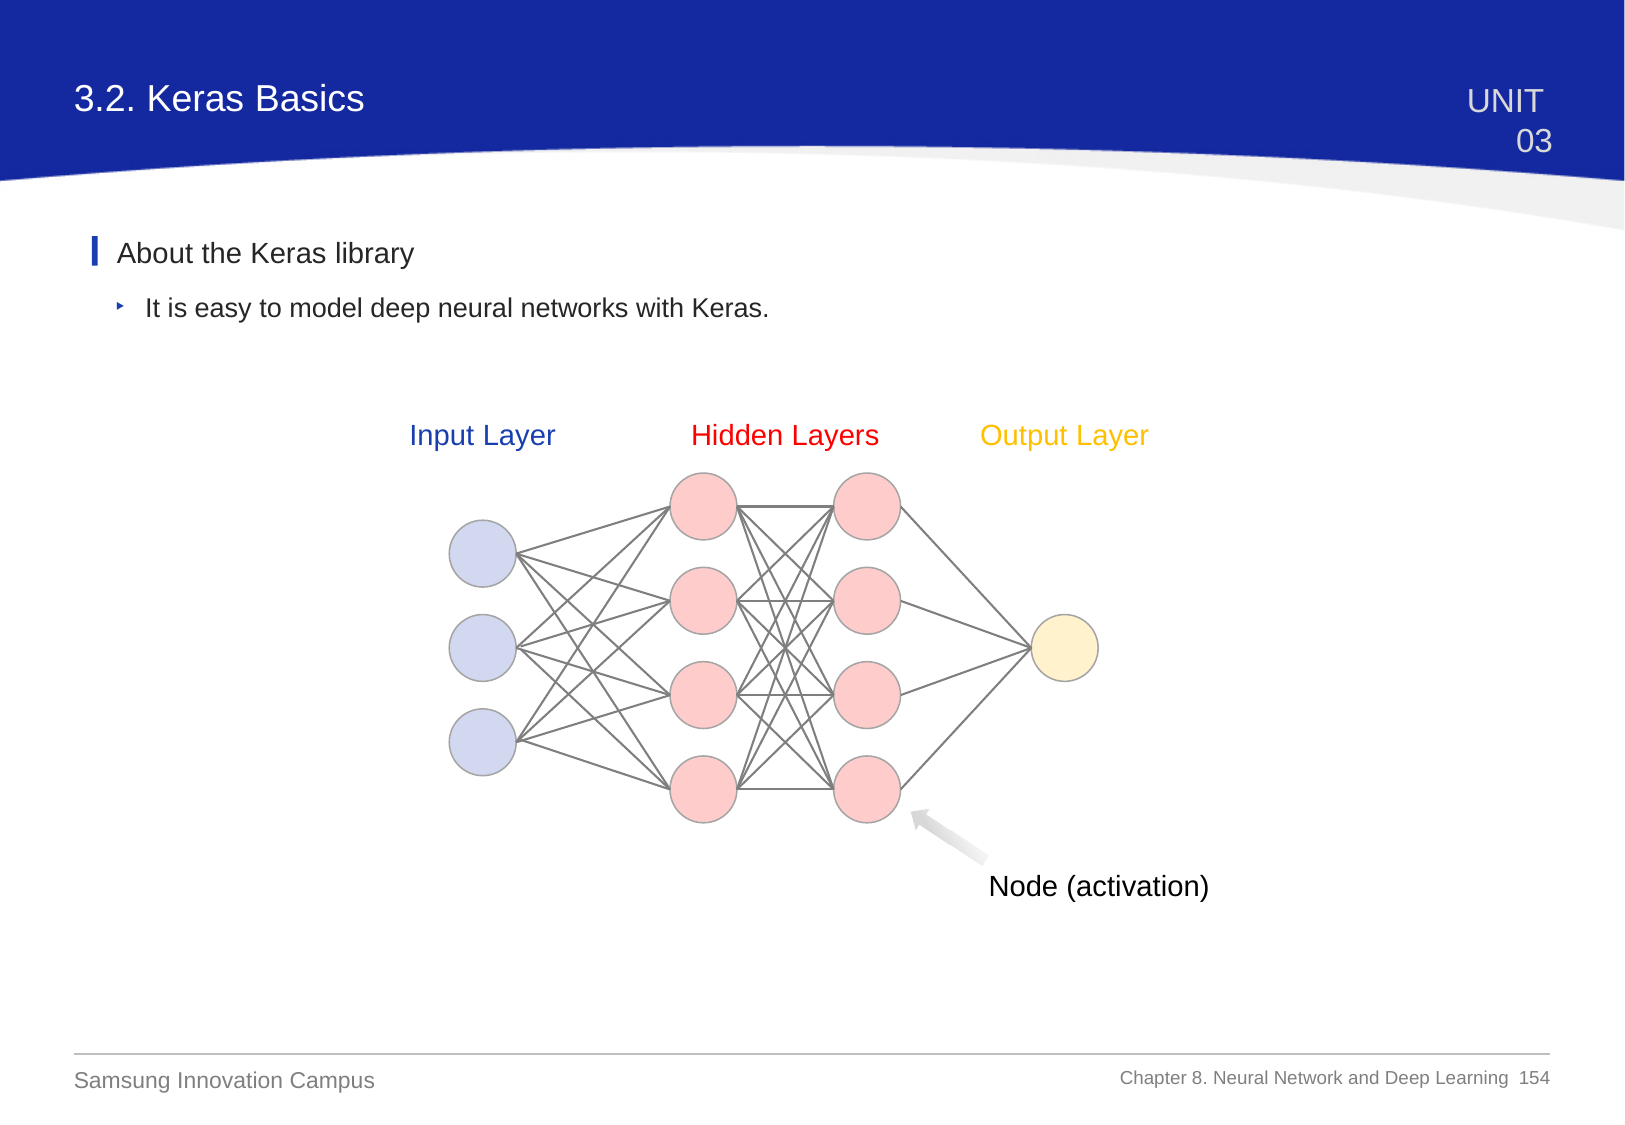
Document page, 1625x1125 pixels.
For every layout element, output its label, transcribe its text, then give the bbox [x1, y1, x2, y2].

picture [0, 0, 1625, 1125]
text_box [382, 408, 1267, 911]
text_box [91, 234, 1533, 270]
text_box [73, 73, 1554, 120]
text_box It is easy to model deep neural networks with Keras. [115, 278, 1532, 335]
